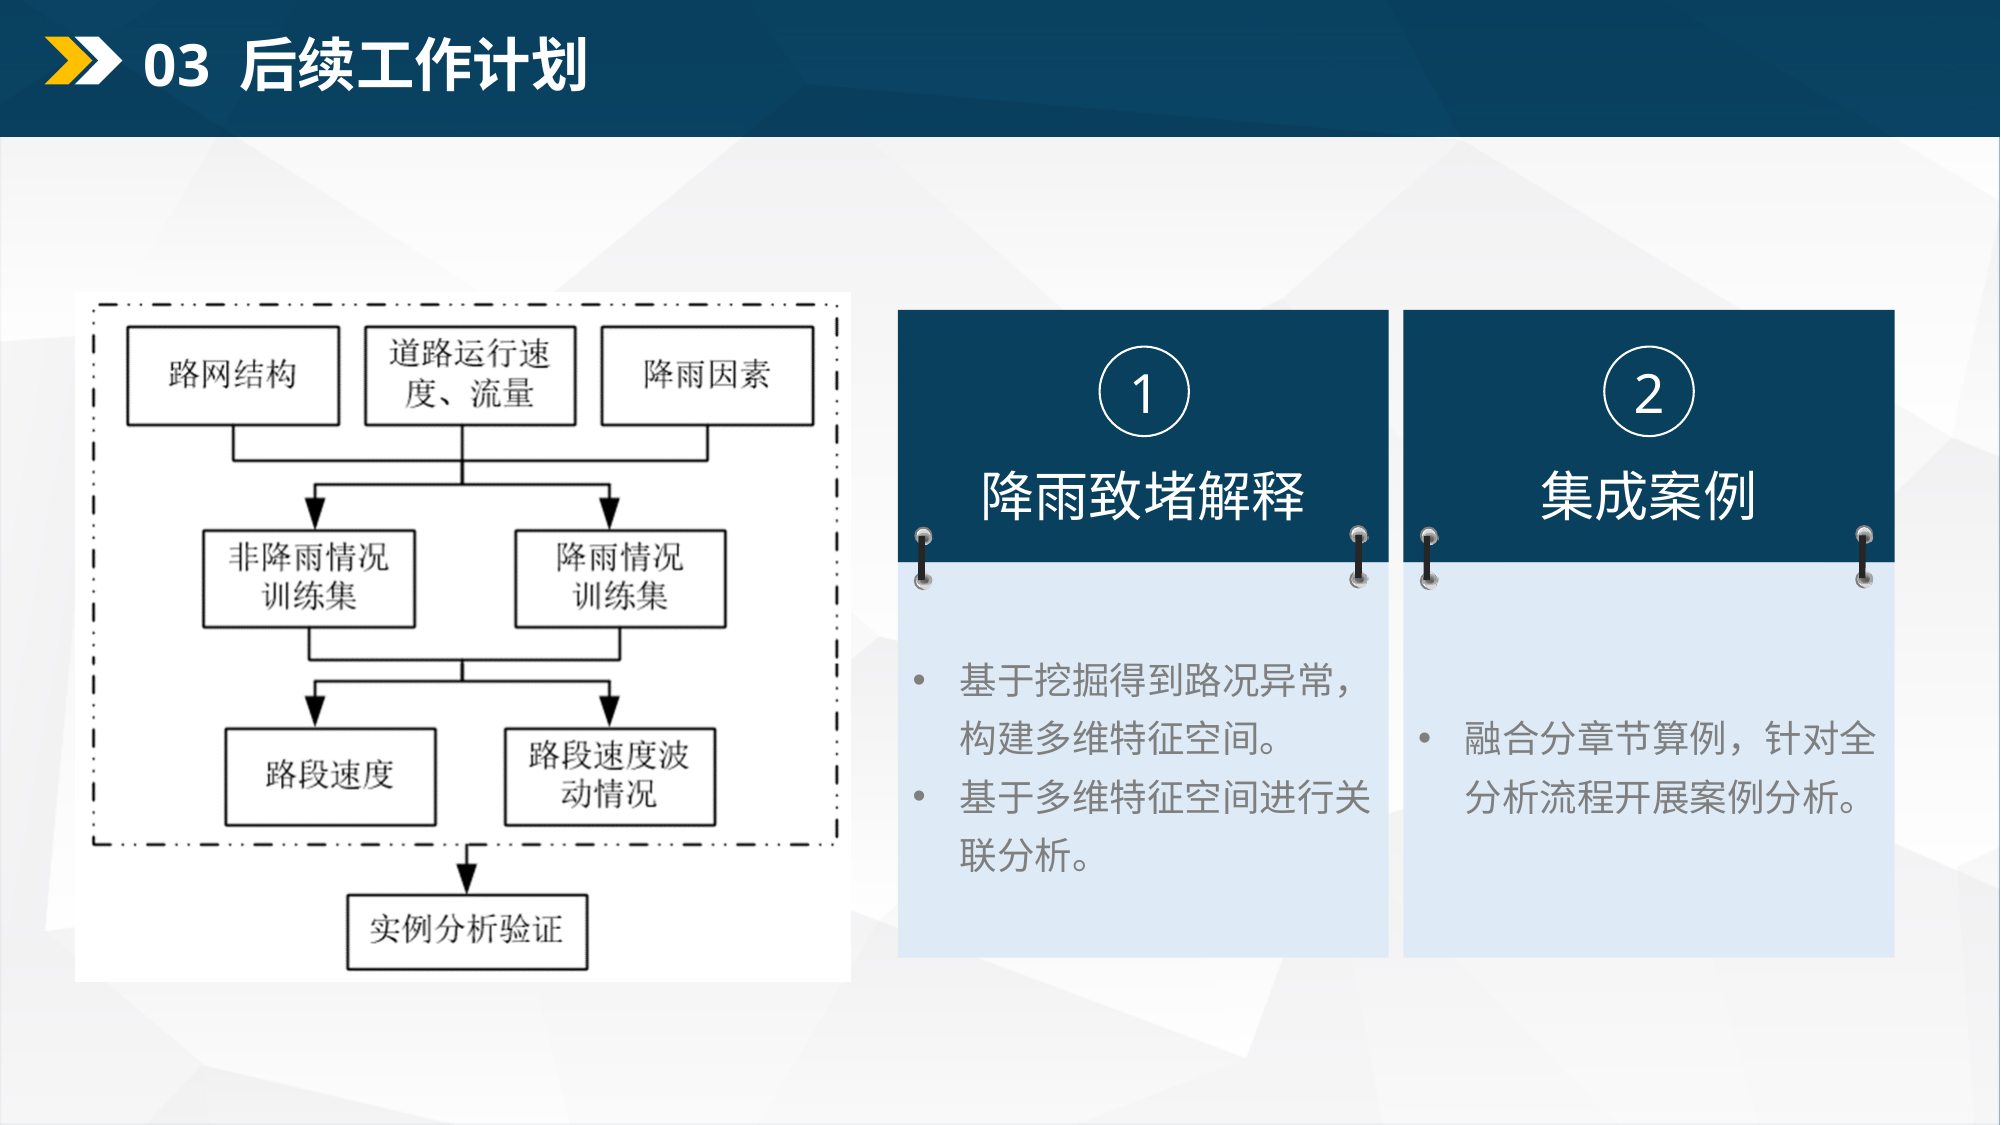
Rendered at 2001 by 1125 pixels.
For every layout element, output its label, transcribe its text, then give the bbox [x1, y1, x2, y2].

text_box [44, 36, 123, 85]
text_box 03 后续工作计划 [129, 21, 604, 106]
picture [0, 0, 2000, 1125]
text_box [897, 309, 1895, 958]
